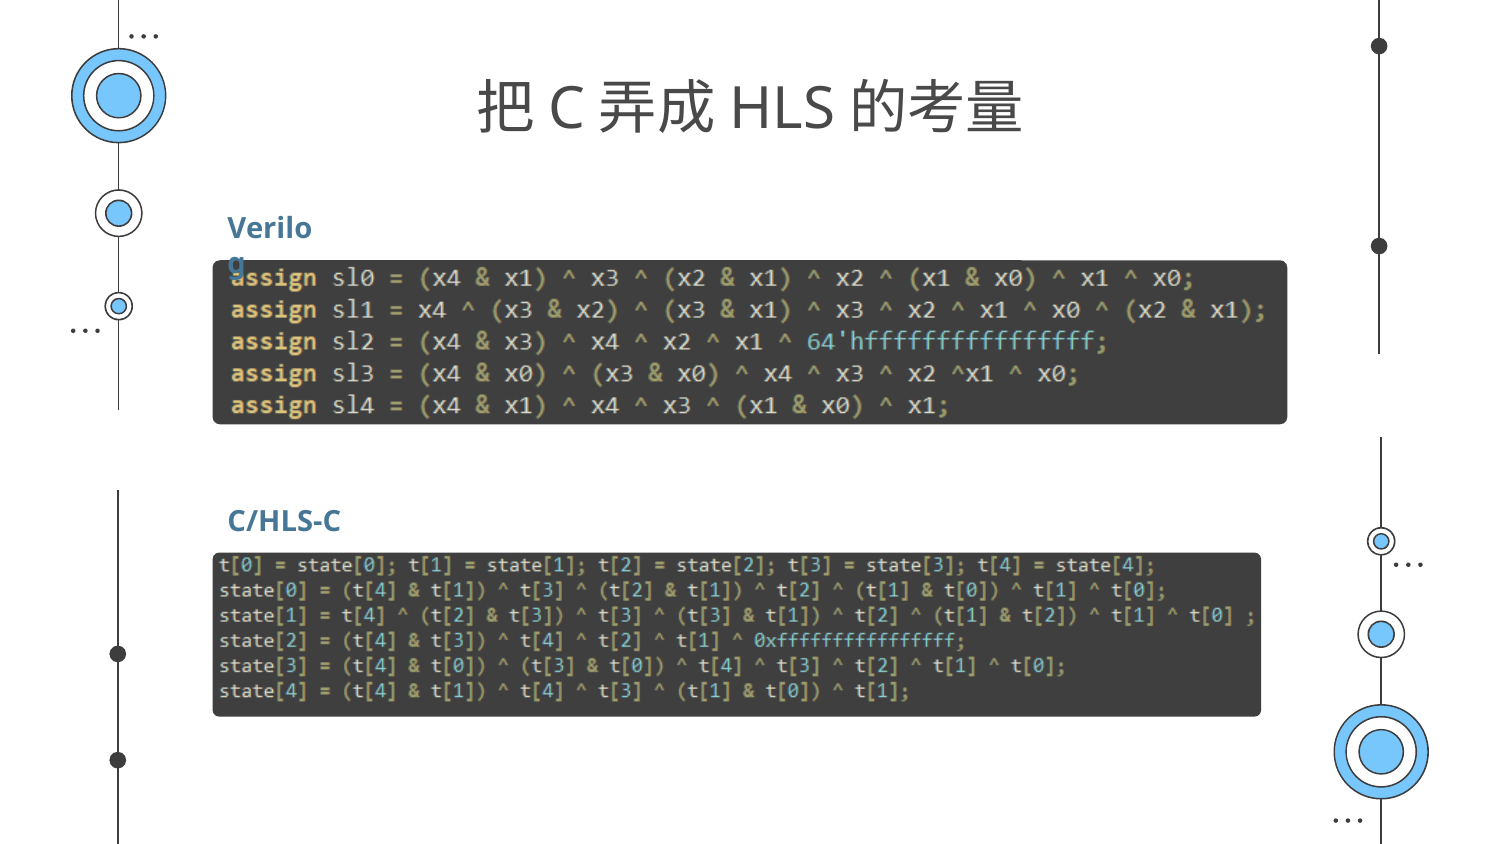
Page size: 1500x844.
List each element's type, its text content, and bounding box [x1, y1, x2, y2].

text_box Verilog [212, 194, 337, 259]
picture [212, 552, 1262, 717]
title 把C弄成HLS的考量 [299, 55, 1201, 150]
picture [212, 259, 1288, 425]
text_box C/HLS-C [212, 486, 365, 551]
